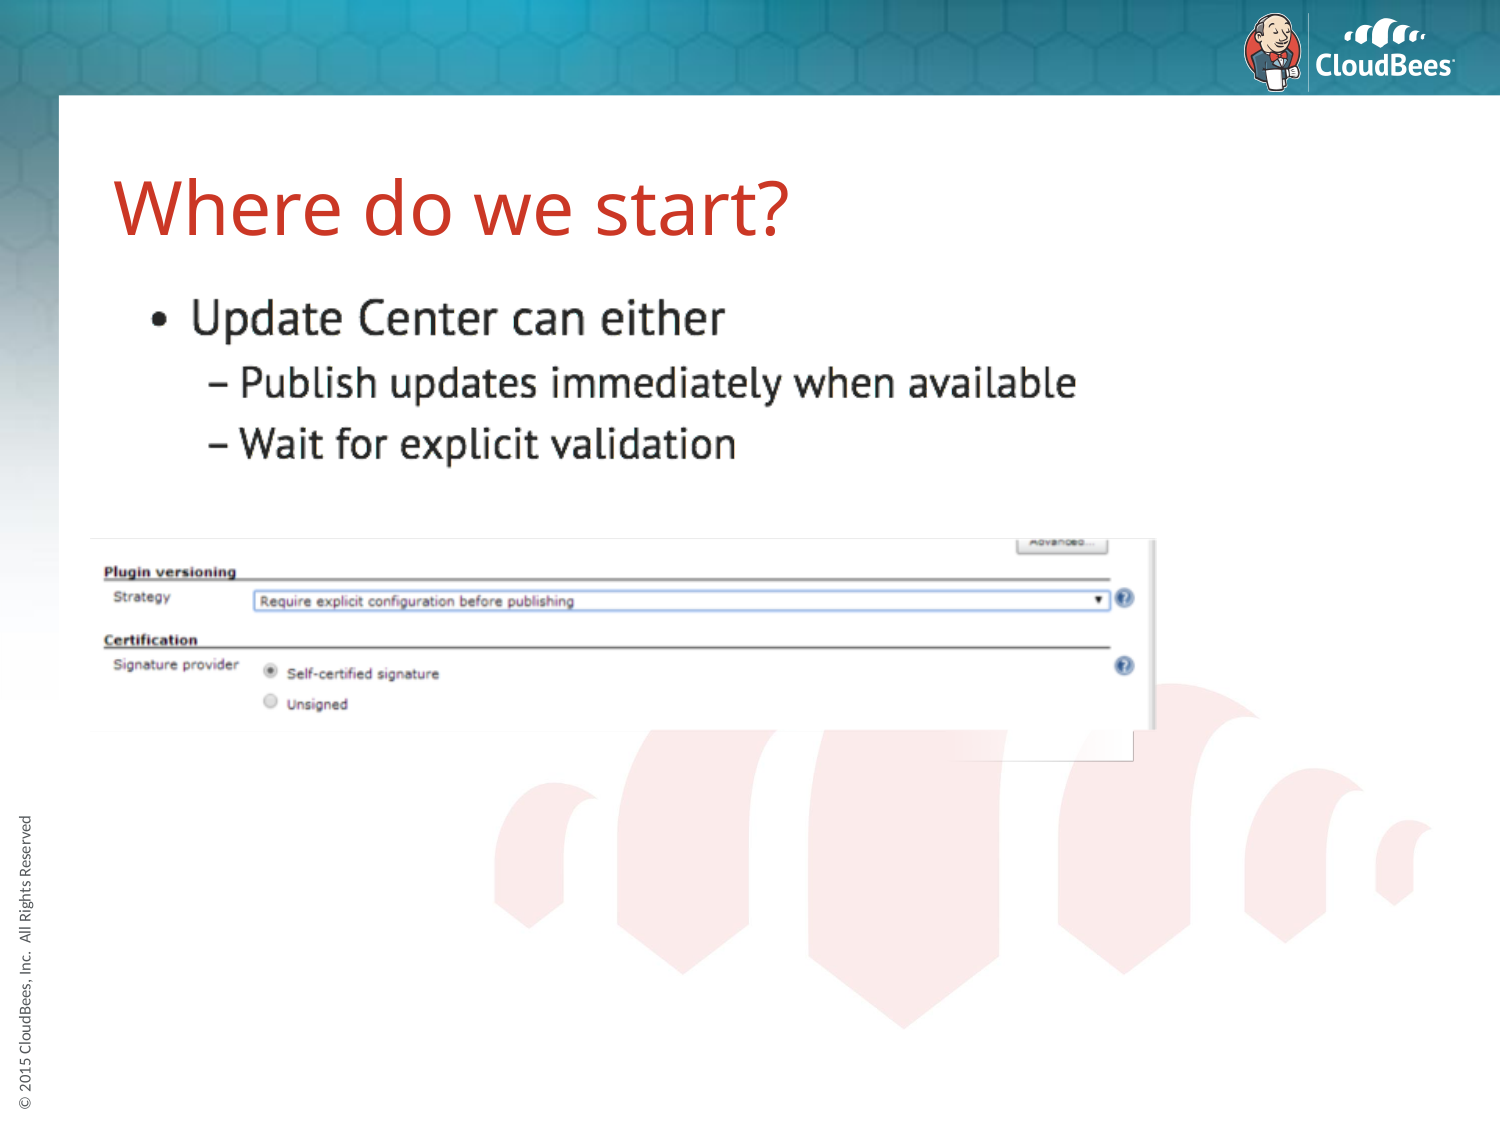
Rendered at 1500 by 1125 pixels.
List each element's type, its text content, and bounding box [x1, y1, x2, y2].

picture [0, 0, 1500, 1125]
title Where do we start? [98, 136, 1448, 274]
picture [90, 279, 1455, 1052]
